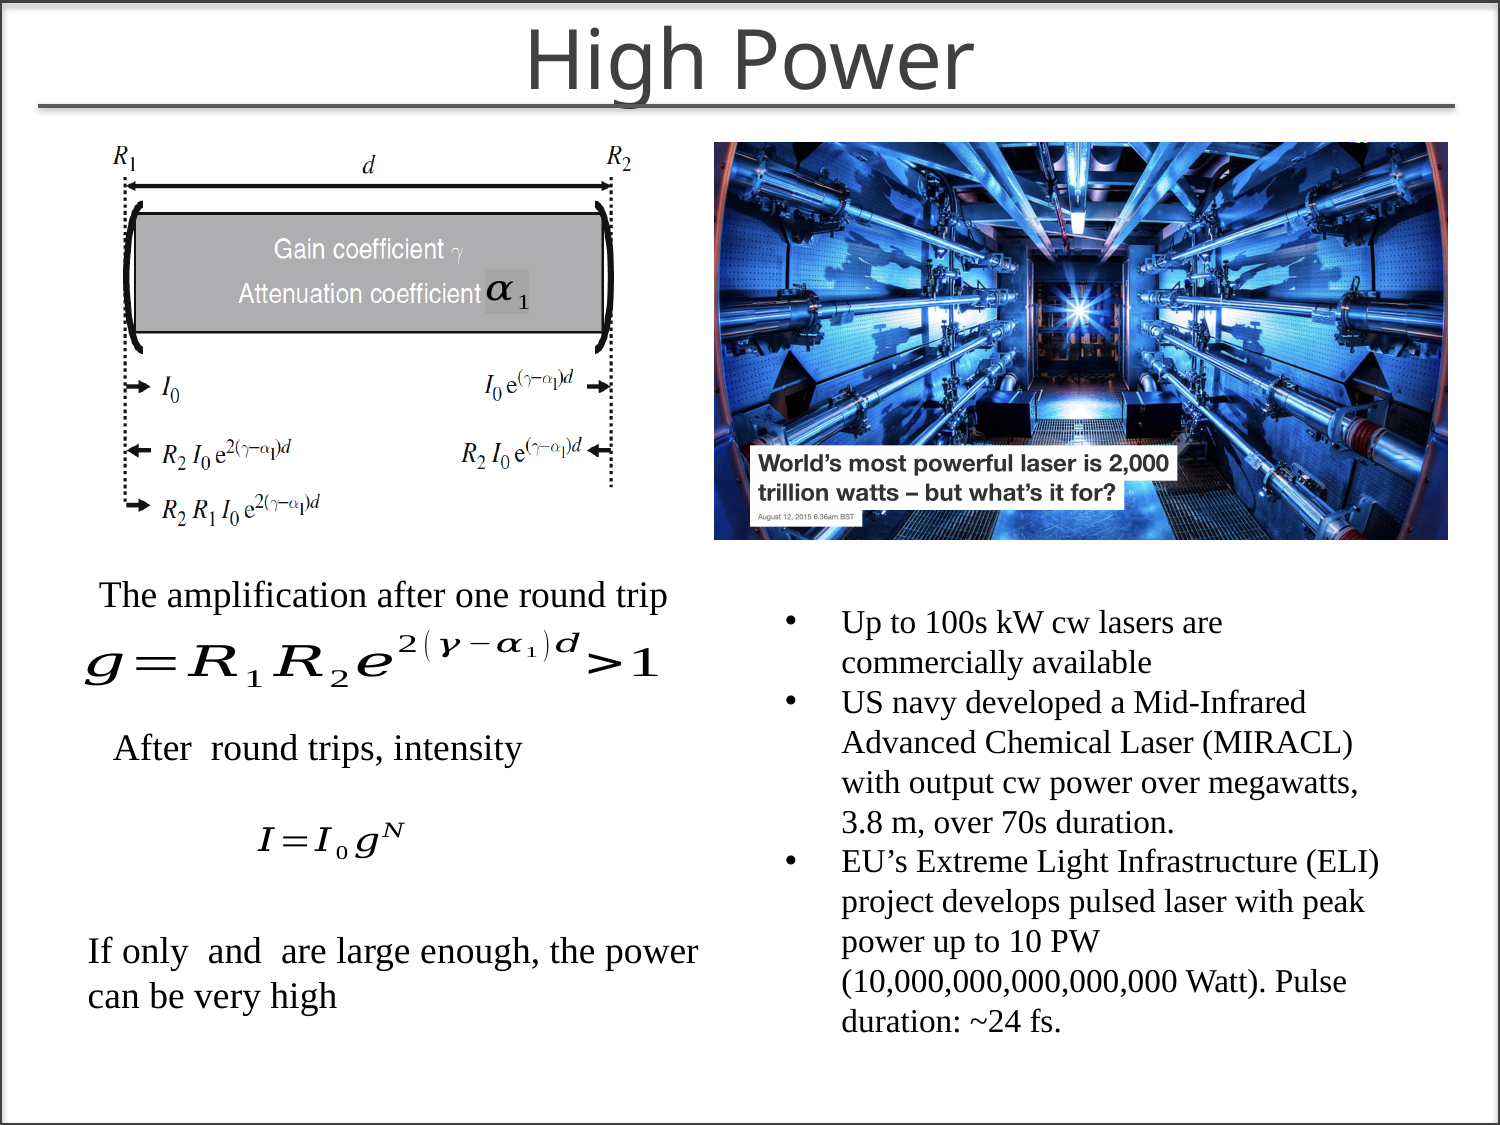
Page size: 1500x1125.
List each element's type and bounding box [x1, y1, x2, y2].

text_box [0, 0, 1500, 1125]
text_box [81, 125, 663, 543]
picture [714, 142, 1449, 540]
